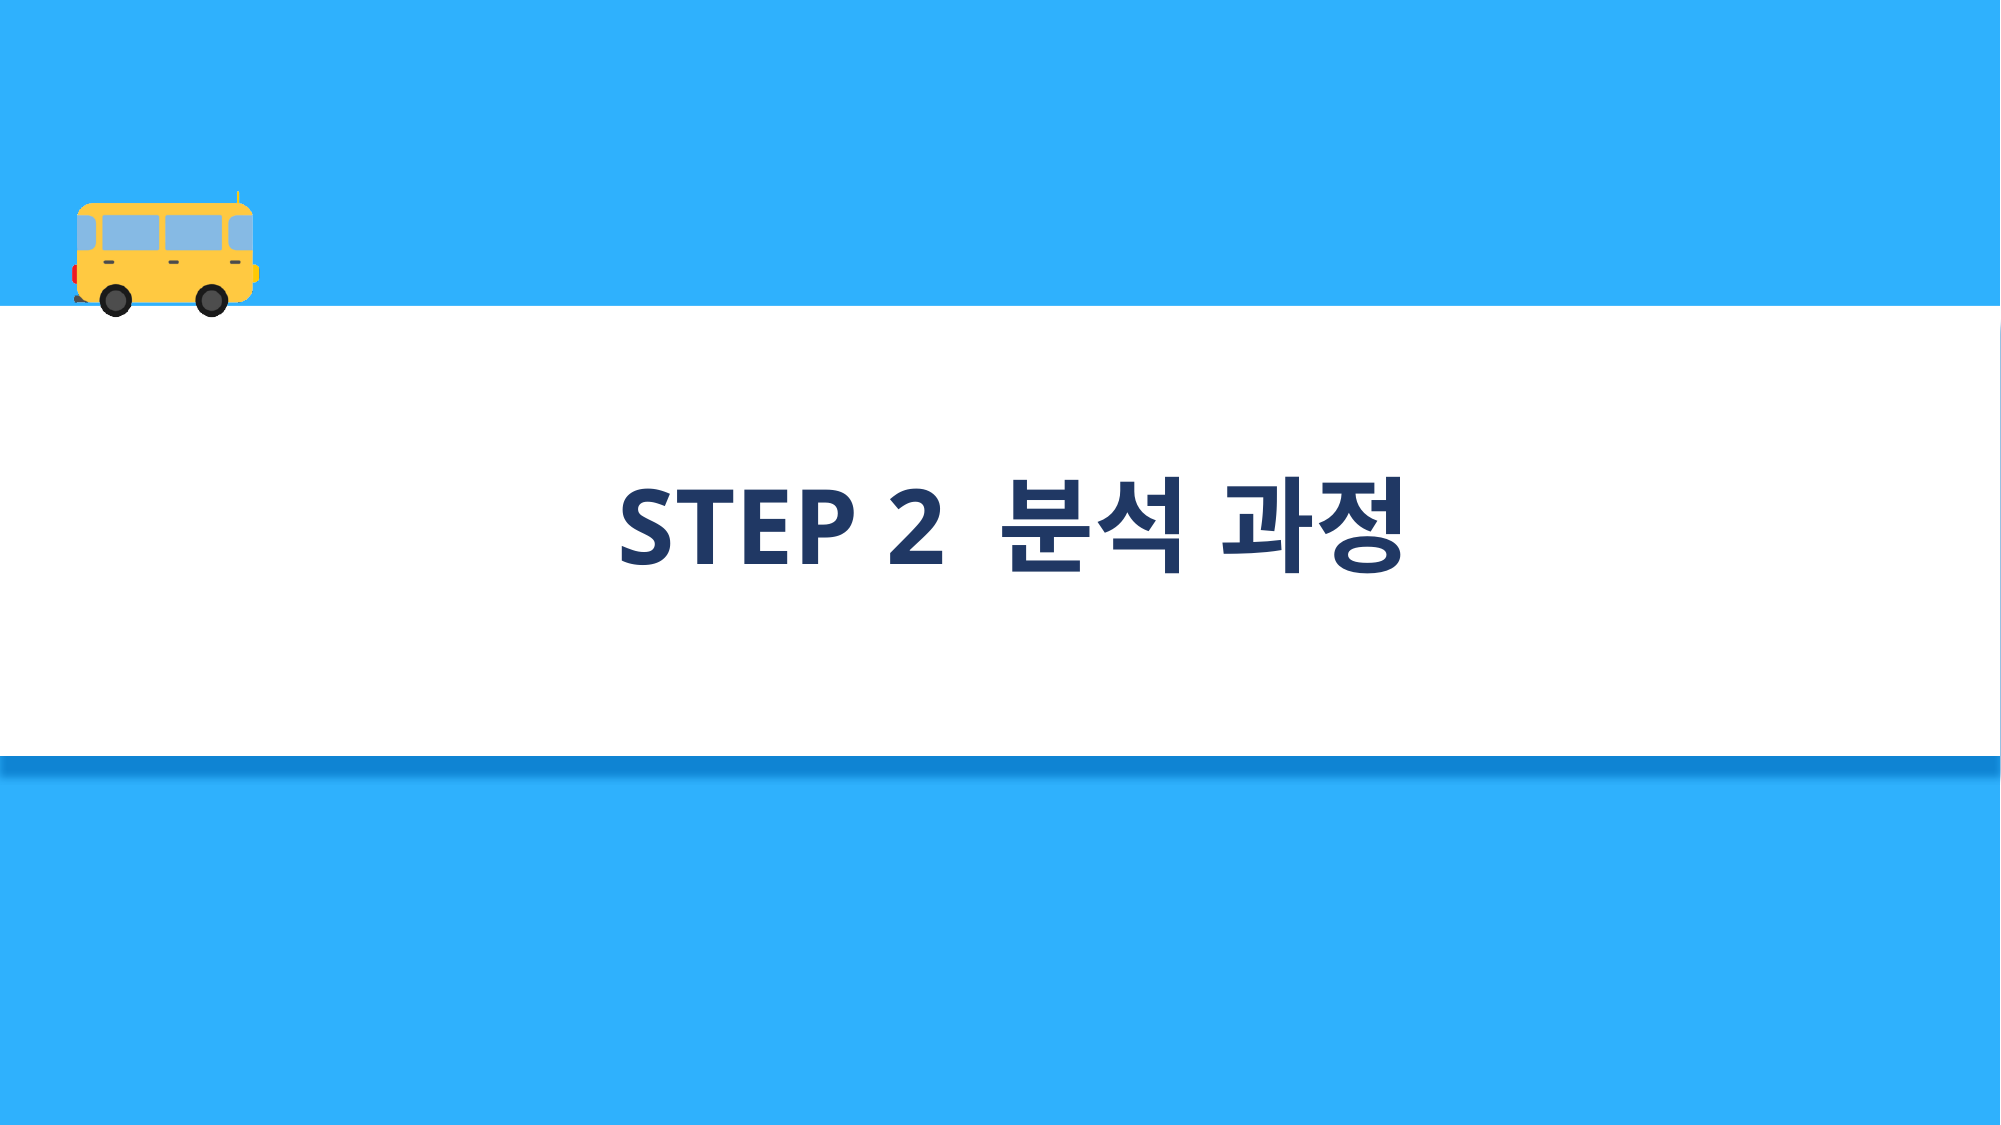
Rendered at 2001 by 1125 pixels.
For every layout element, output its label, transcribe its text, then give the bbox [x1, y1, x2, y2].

title STEP 2 분석 과정 [152, 422, 1878, 640]
picture [60, 151, 271, 363]
